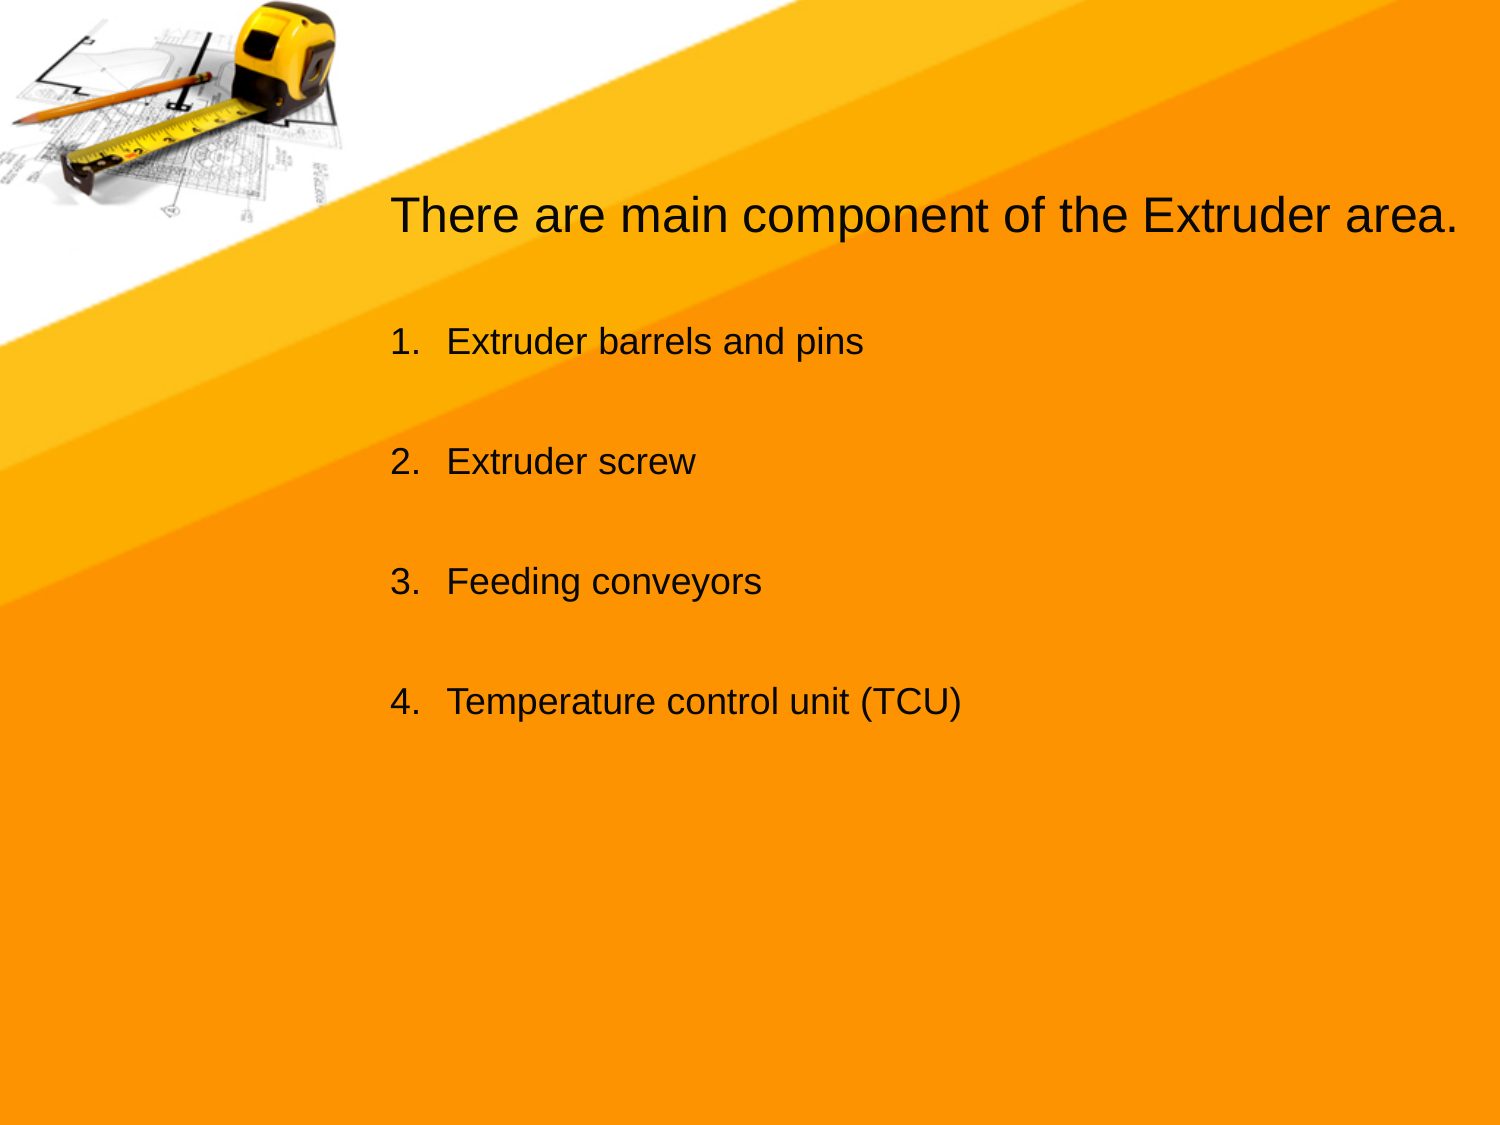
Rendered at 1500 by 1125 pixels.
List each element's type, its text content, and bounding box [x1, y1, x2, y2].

picture [0, 0, 1500, 1125]
list There are main component of the Extruder area. Extruder barrels and pins Extruder screw Feeding conveyors Temperature control unit (TCU) [374, 174, 1500, 1101]
